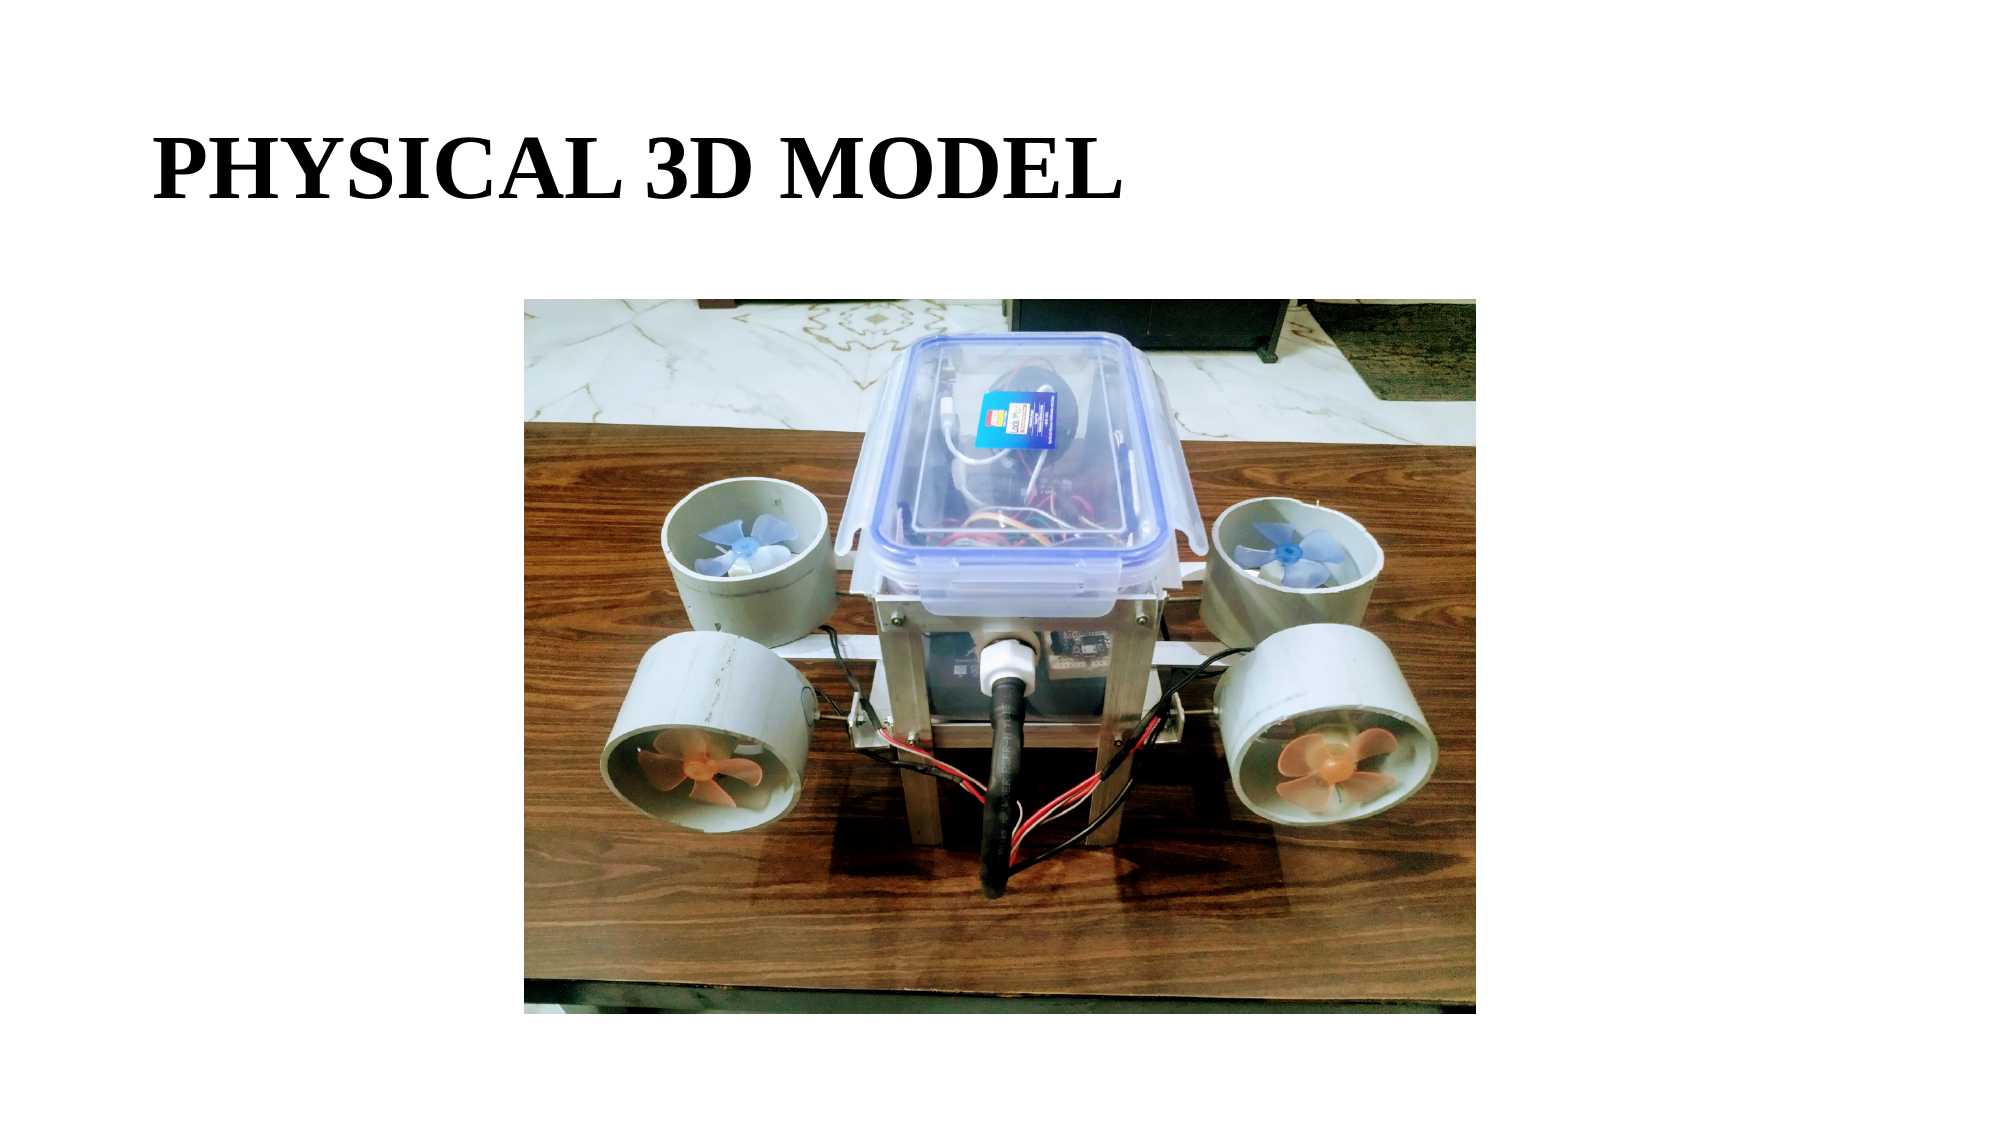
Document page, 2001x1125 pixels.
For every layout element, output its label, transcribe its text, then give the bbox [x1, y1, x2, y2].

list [524, 299, 1476, 1014]
title PHYSICAL 3D MODEL [137, 59, 1863, 278]
